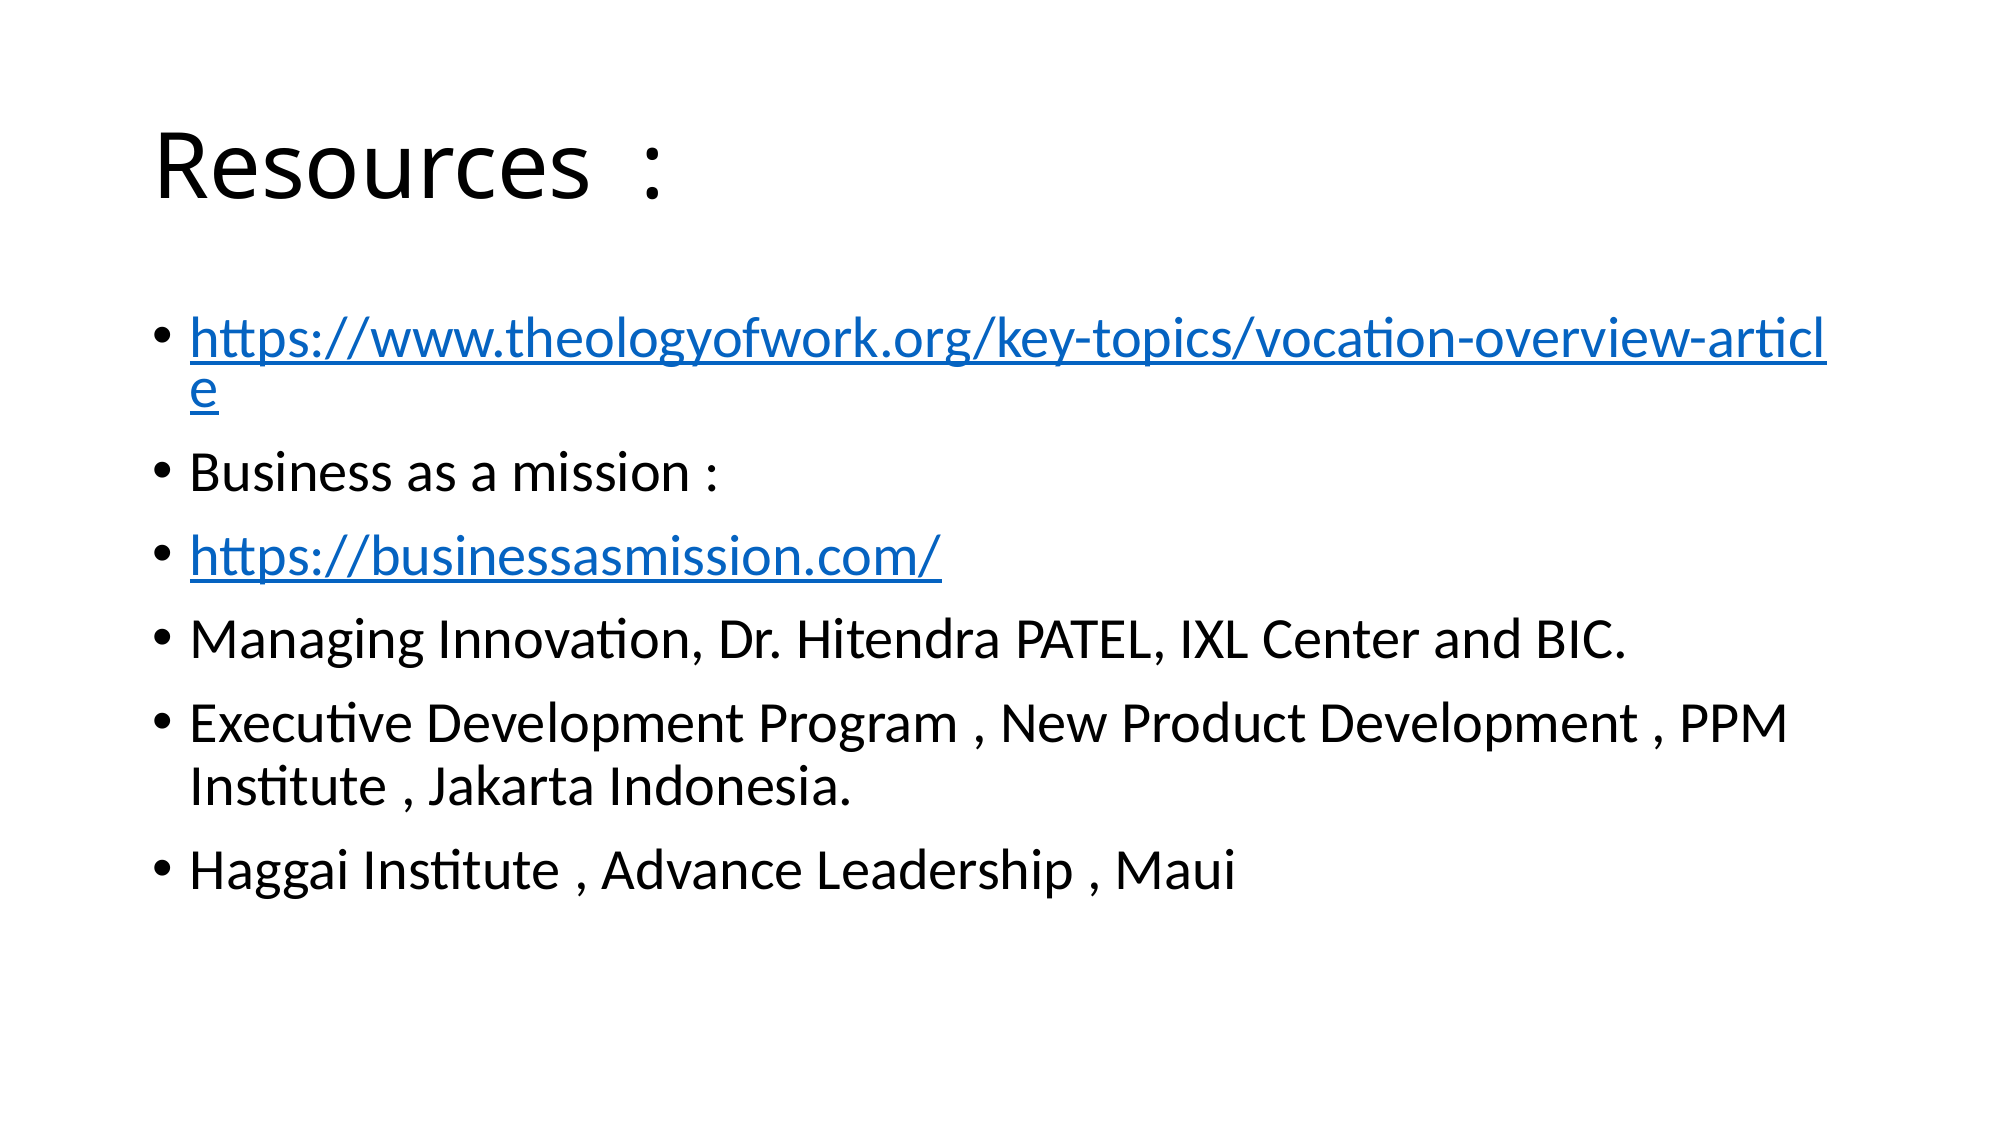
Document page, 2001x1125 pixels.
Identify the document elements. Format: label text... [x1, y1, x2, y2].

list https://www.theologyofwork.org/key-topics/vocation-overview-article Business as a mission : https://businessasmission.com/ Managing Innovation, Dr. Hitendra PATEL, IXL Center and BIC. Executive Development Program , New Product Development , PPM Institute , Jakarta Indonesia. Haggai Institute , Advance Leadership , Maui [137, 299, 1863, 1014]
title Resources : [137, 59, 1863, 278]
